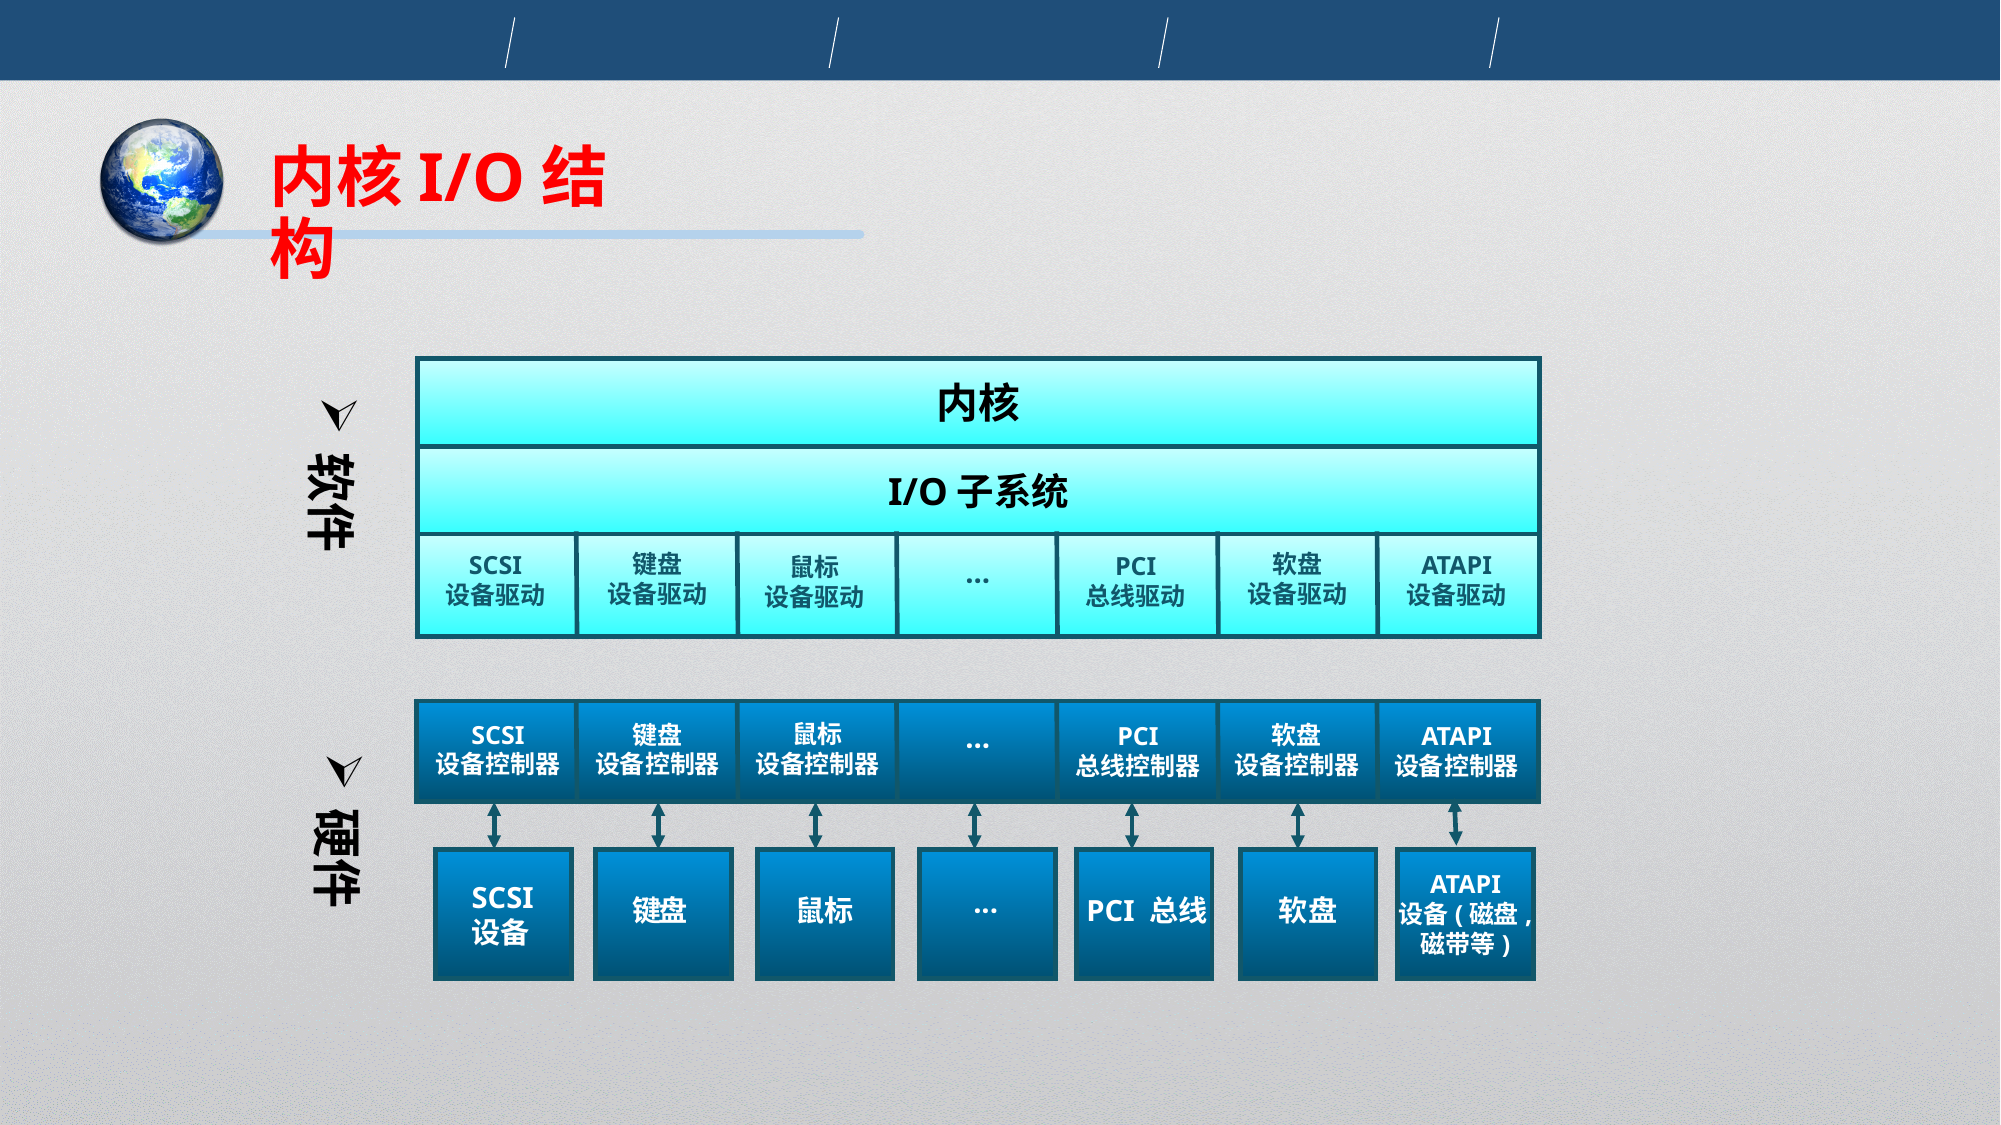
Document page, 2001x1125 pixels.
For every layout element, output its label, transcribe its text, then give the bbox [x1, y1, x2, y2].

picture [0, 0, 2001, 1125]
text_box 软件 [279, 381, 401, 555]
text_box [417, 531, 1540, 637]
text_box 硬件 [284, 737, 406, 911]
text_box 内核 [417, 358, 1540, 446]
text_box I/O子系统 [417, 447, 1540, 531]
list 内核I/O结构 [254, 136, 661, 225]
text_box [435, 849, 1540, 979]
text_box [416, 701, 1539, 850]
